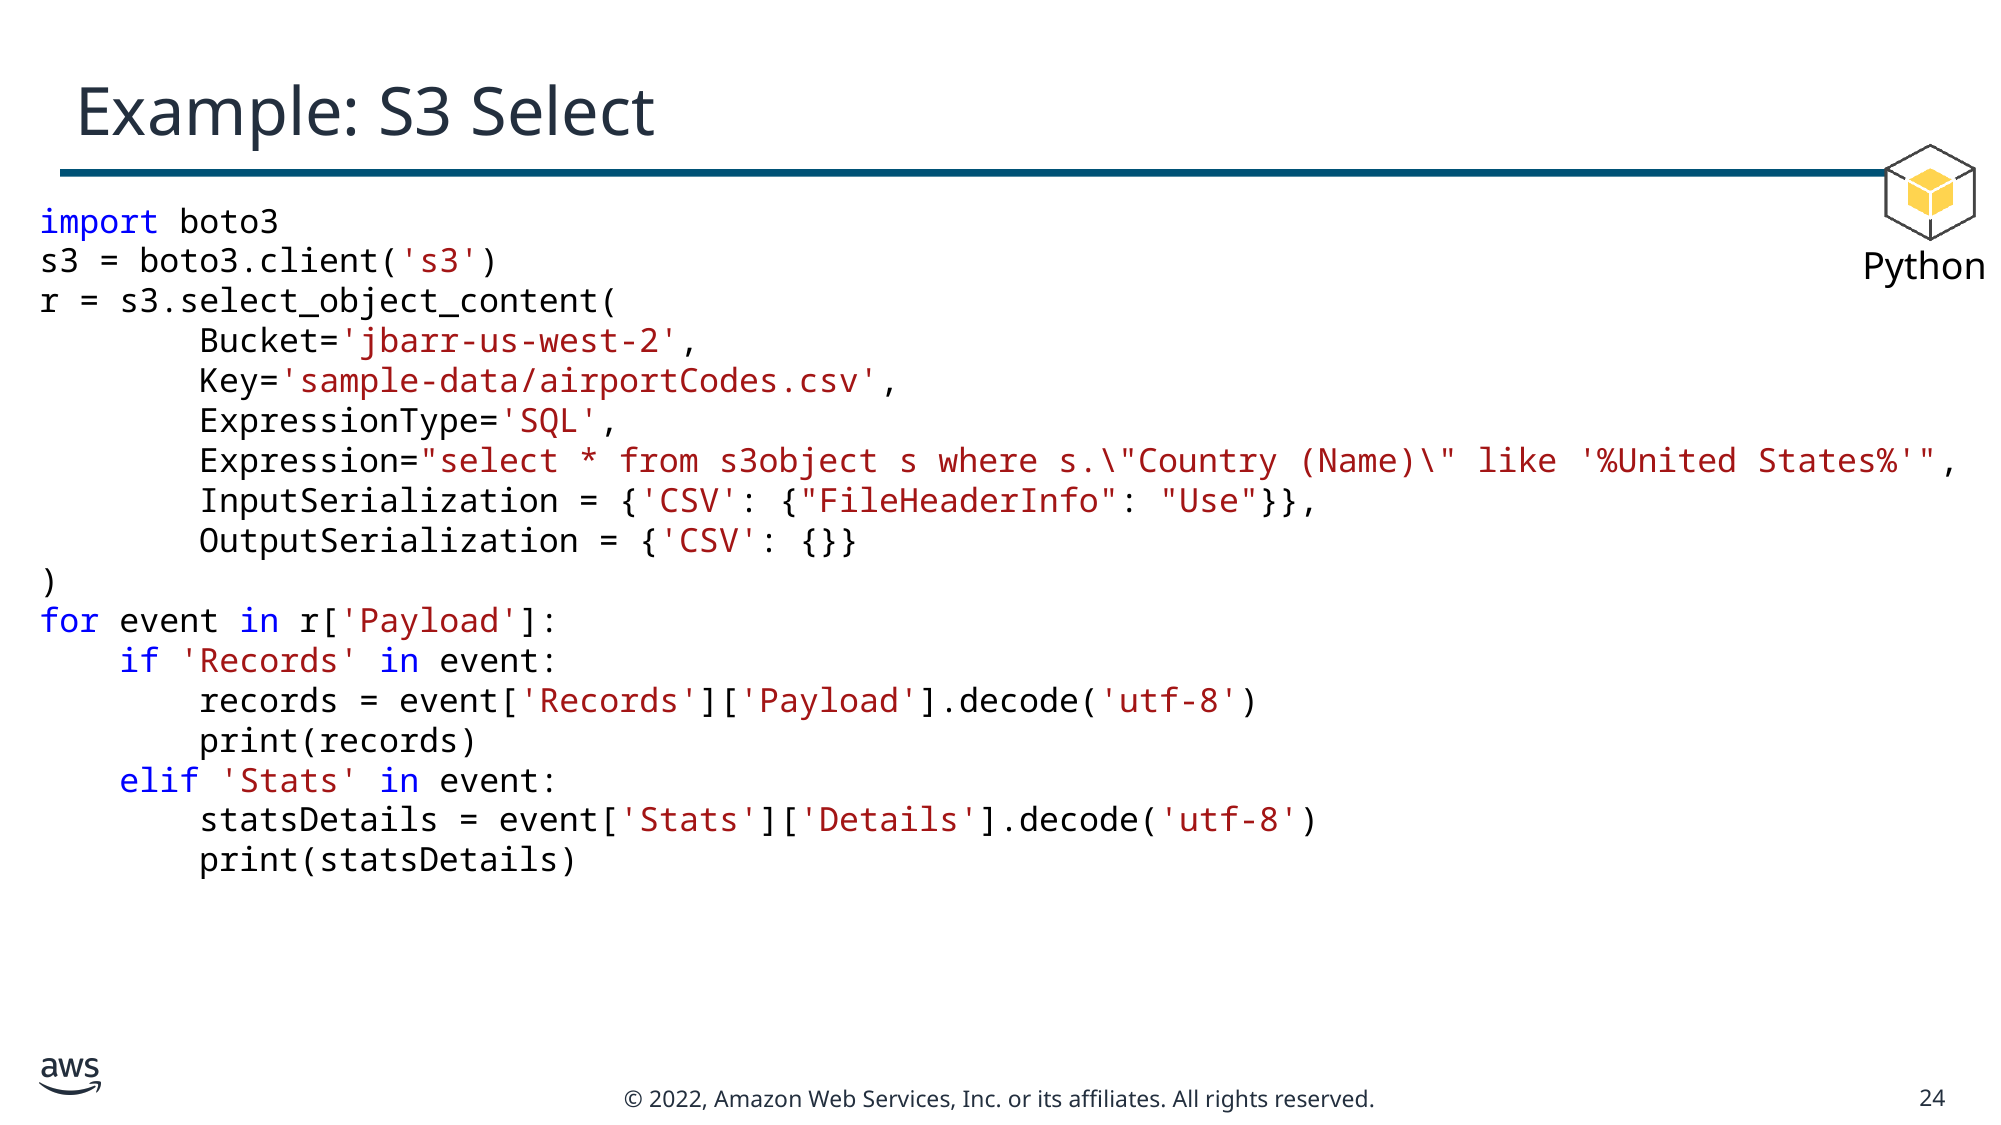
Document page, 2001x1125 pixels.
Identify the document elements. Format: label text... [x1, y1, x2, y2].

list import boto3 s3 = boto3.client('s3') r = s3.select_object_content( Bucket='jbarr-us-west-2', Key='sample-data/airportCodes.csv', ExpressionType='SQL', Expression="select * from s3object s where s.\"Country (Name)\" like '%United States%'", InputSerialization = {'CSV': {"FileHeaderInfo": "Use"}}, OutputSerialization = {'CSV': {}} ) for event in r['Payload']: if 'Records' in event: records = event['Records']['Payload'].decode('utf-8') print(records) elif 'Stats' in event: statsDetails = event['Stats']['Details'].decode('utf-8') print(statsDetails) [24, 192, 1983, 1007]
title Example: S3 Select [60, 49, 1958, 170]
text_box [1850, 142, 1990, 322]
slide_number 24 [1881, 1077, 1961, 1121]
picture [39, 1058, 101, 1095]
